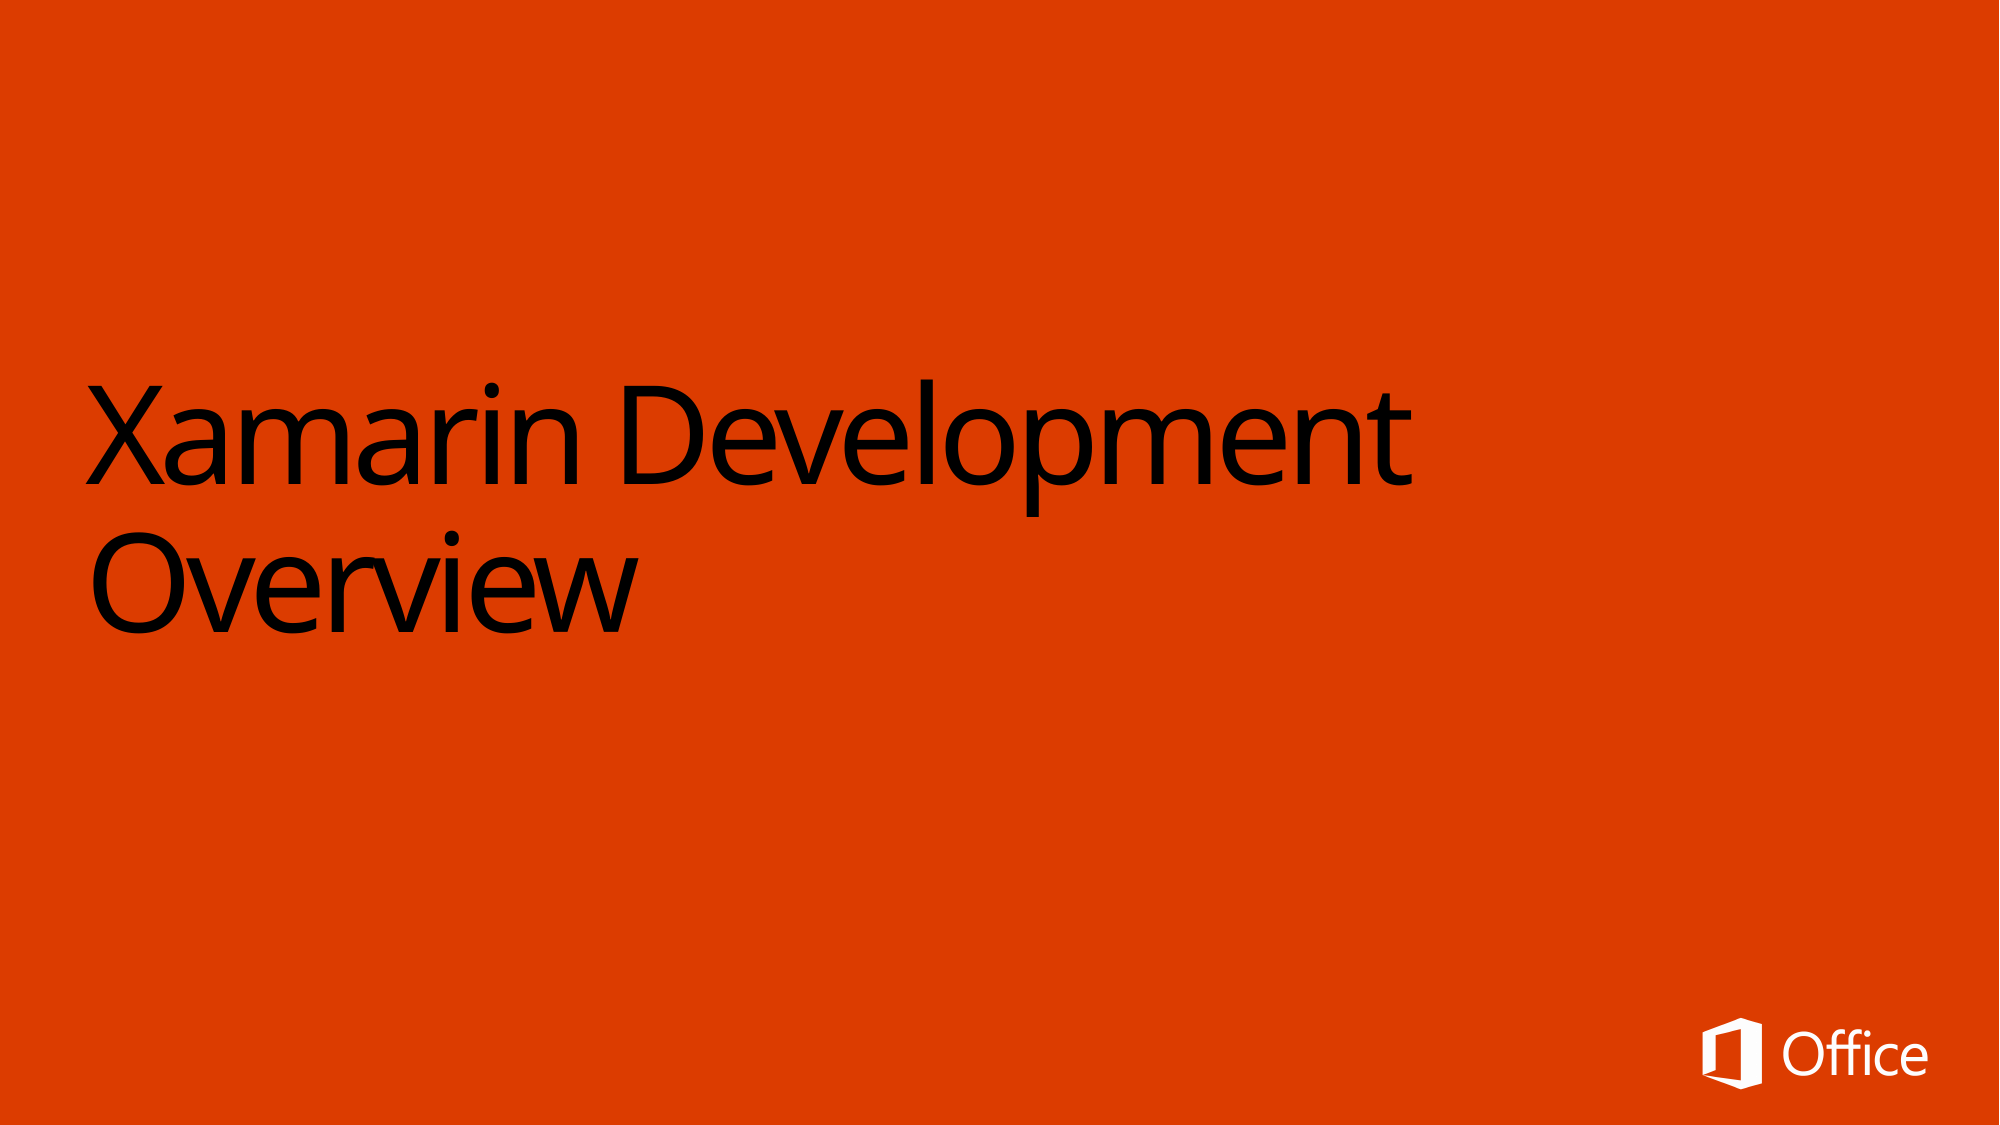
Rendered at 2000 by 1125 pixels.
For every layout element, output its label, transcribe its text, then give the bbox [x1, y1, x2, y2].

picture [1672, 986, 1958, 1121]
title Xamarin Development Overview [85, 462, 1914, 663]
